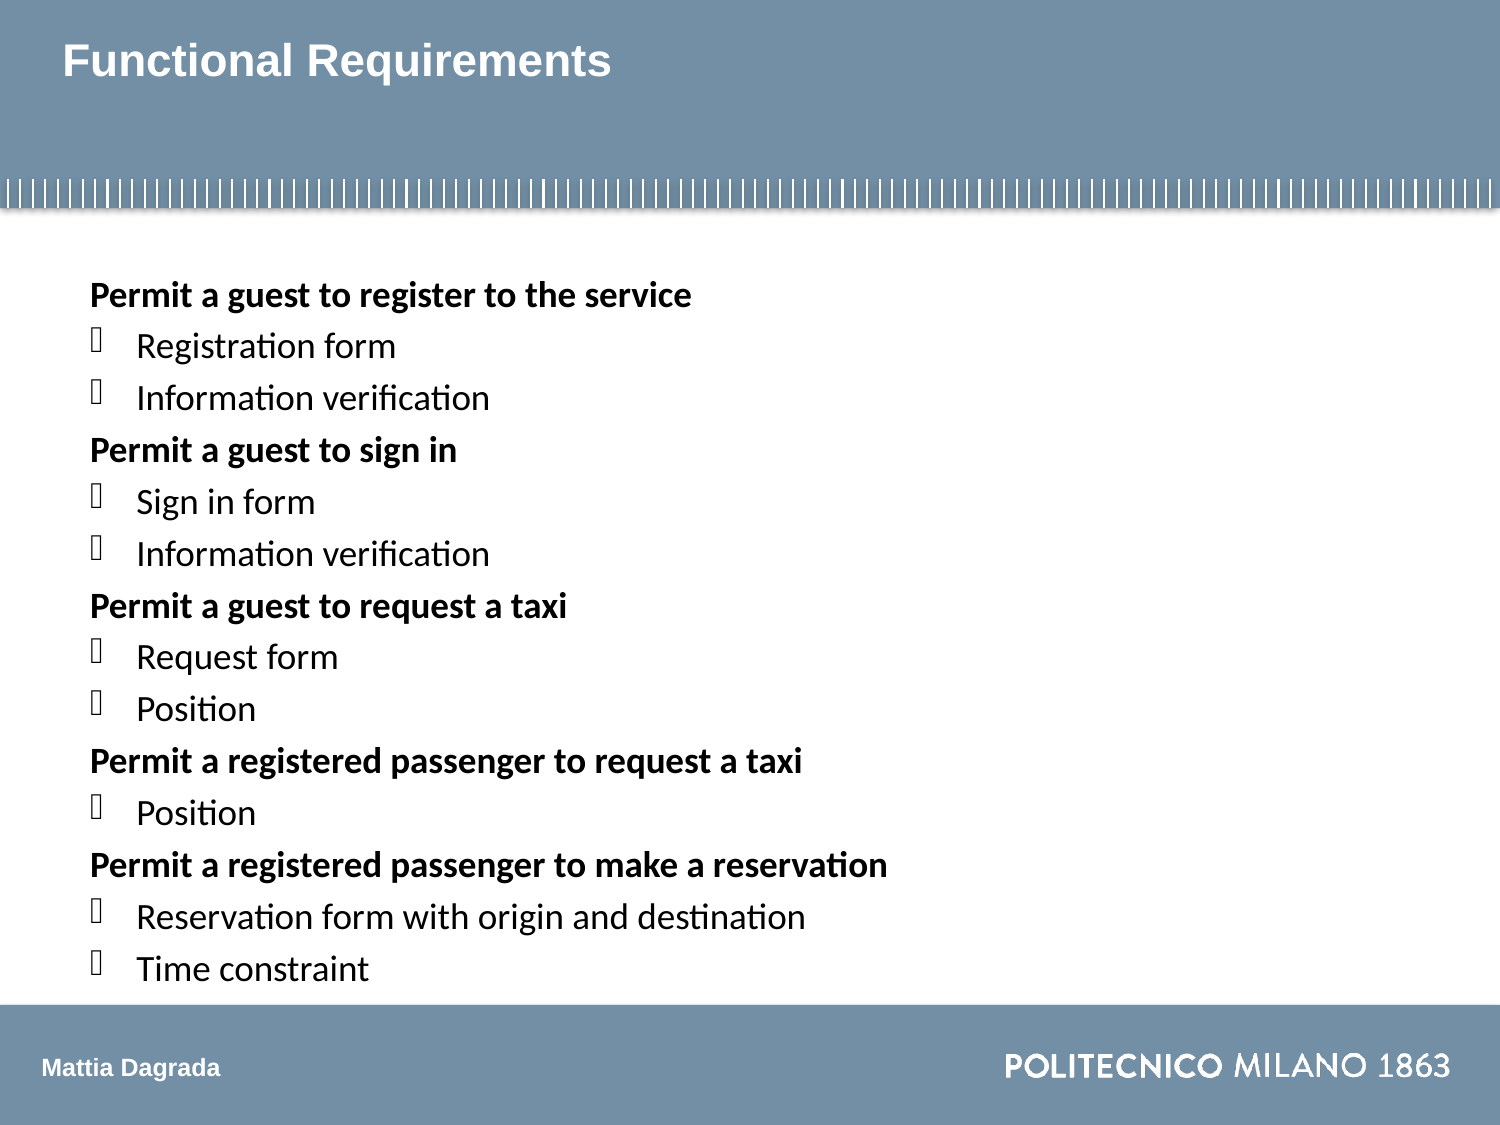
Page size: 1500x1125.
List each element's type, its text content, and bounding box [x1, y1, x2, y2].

picture [999, 1041, 1456, 1089]
list Permit a guest to register to the service Registration form Information verification Permit a guest to sign in Sign in form Information verification Permit a guest to request a taxi Request form Position Permit a registered passenger to request a taxi Position Permit a registered passenger to make a reservation Reservation form with origin and destination Time constraint [75, 262, 1441, 1005]
title Functional Requirements [47, 22, 1455, 161]
